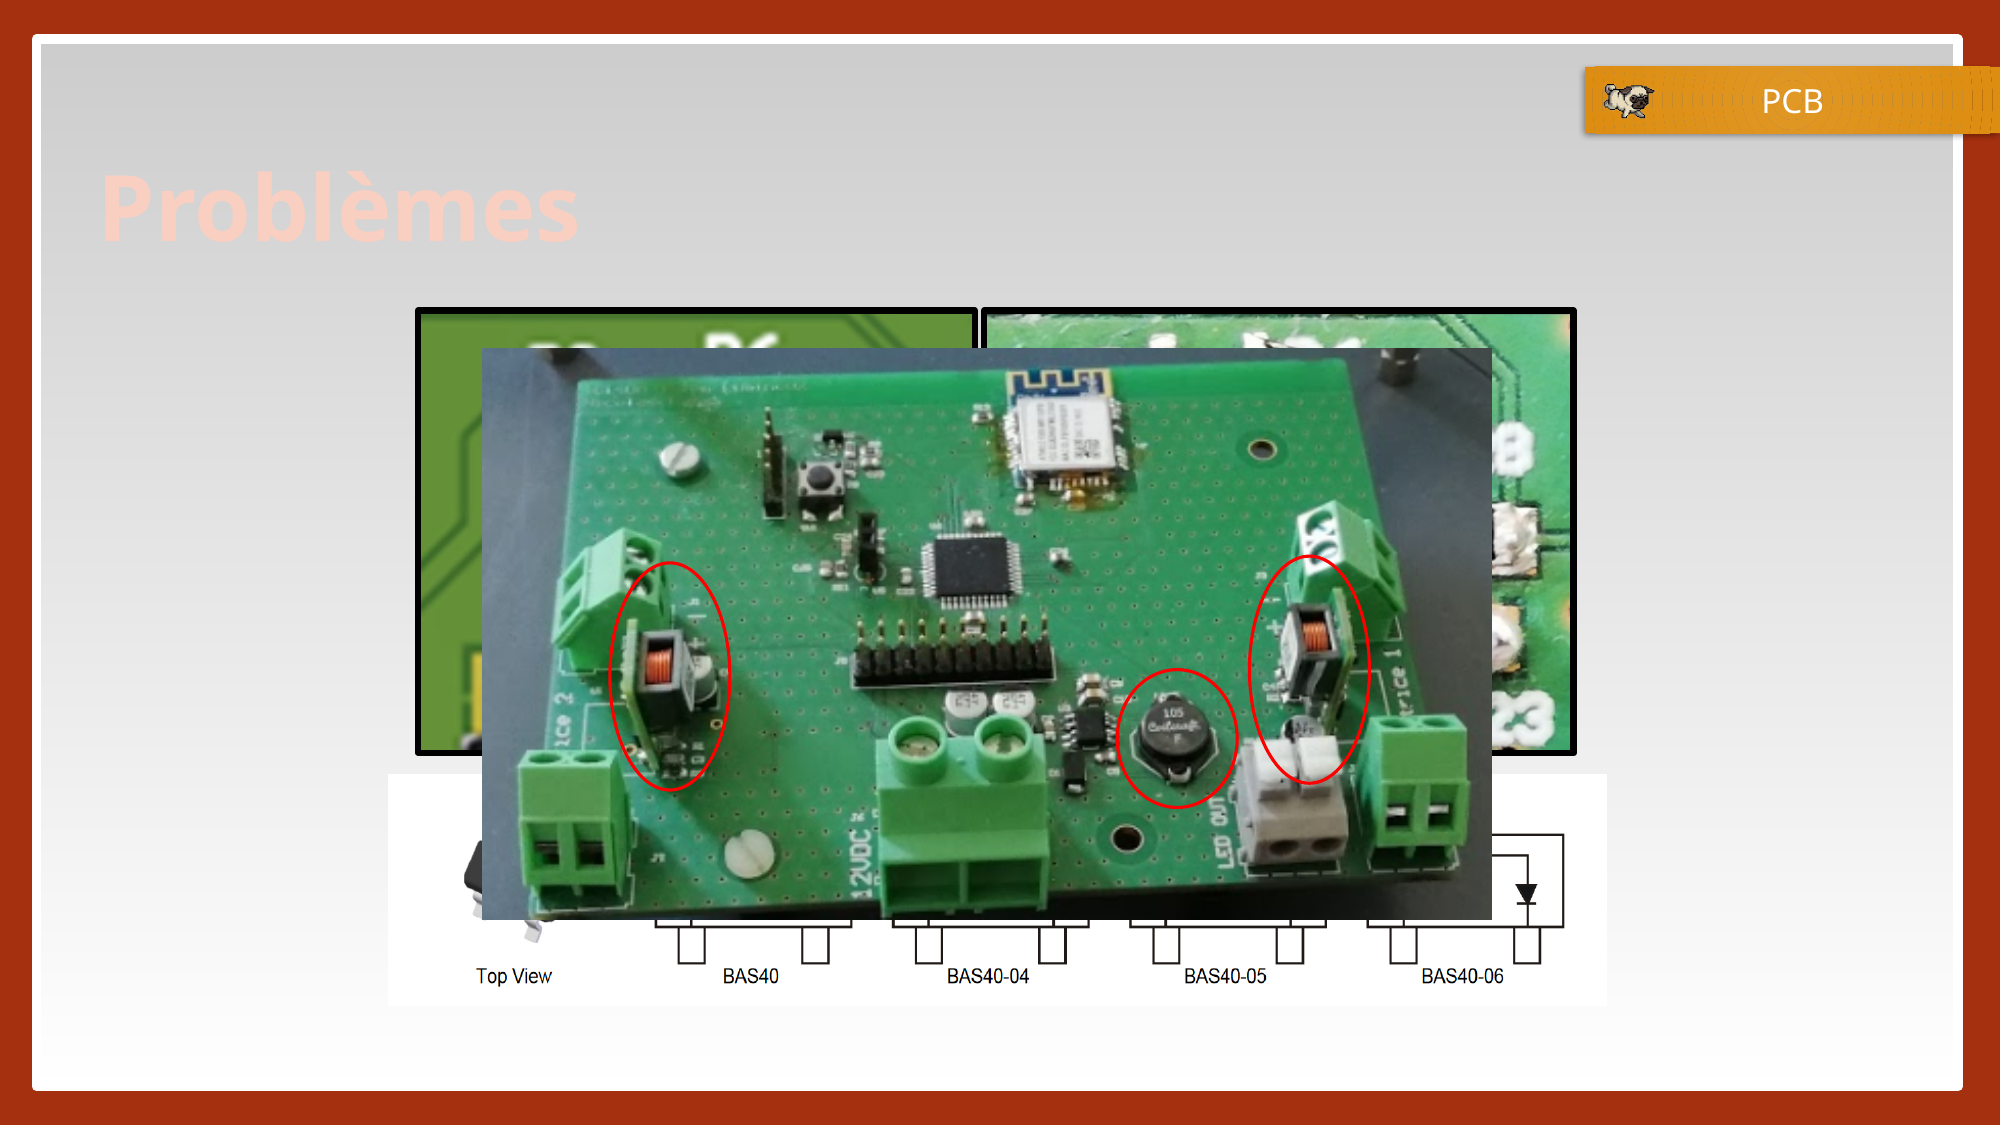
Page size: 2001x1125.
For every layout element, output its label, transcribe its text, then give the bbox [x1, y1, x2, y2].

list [482, 347, 1493, 921]
title Problèmes [82, 100, 1703, 324]
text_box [420, 313, 1571, 751]
picture [388, 774, 1607, 1007]
text_box PCB [1694, 66, 2000, 134]
picture [1570, 41, 1689, 160]
text_box [35, 38, 1960, 1088]
